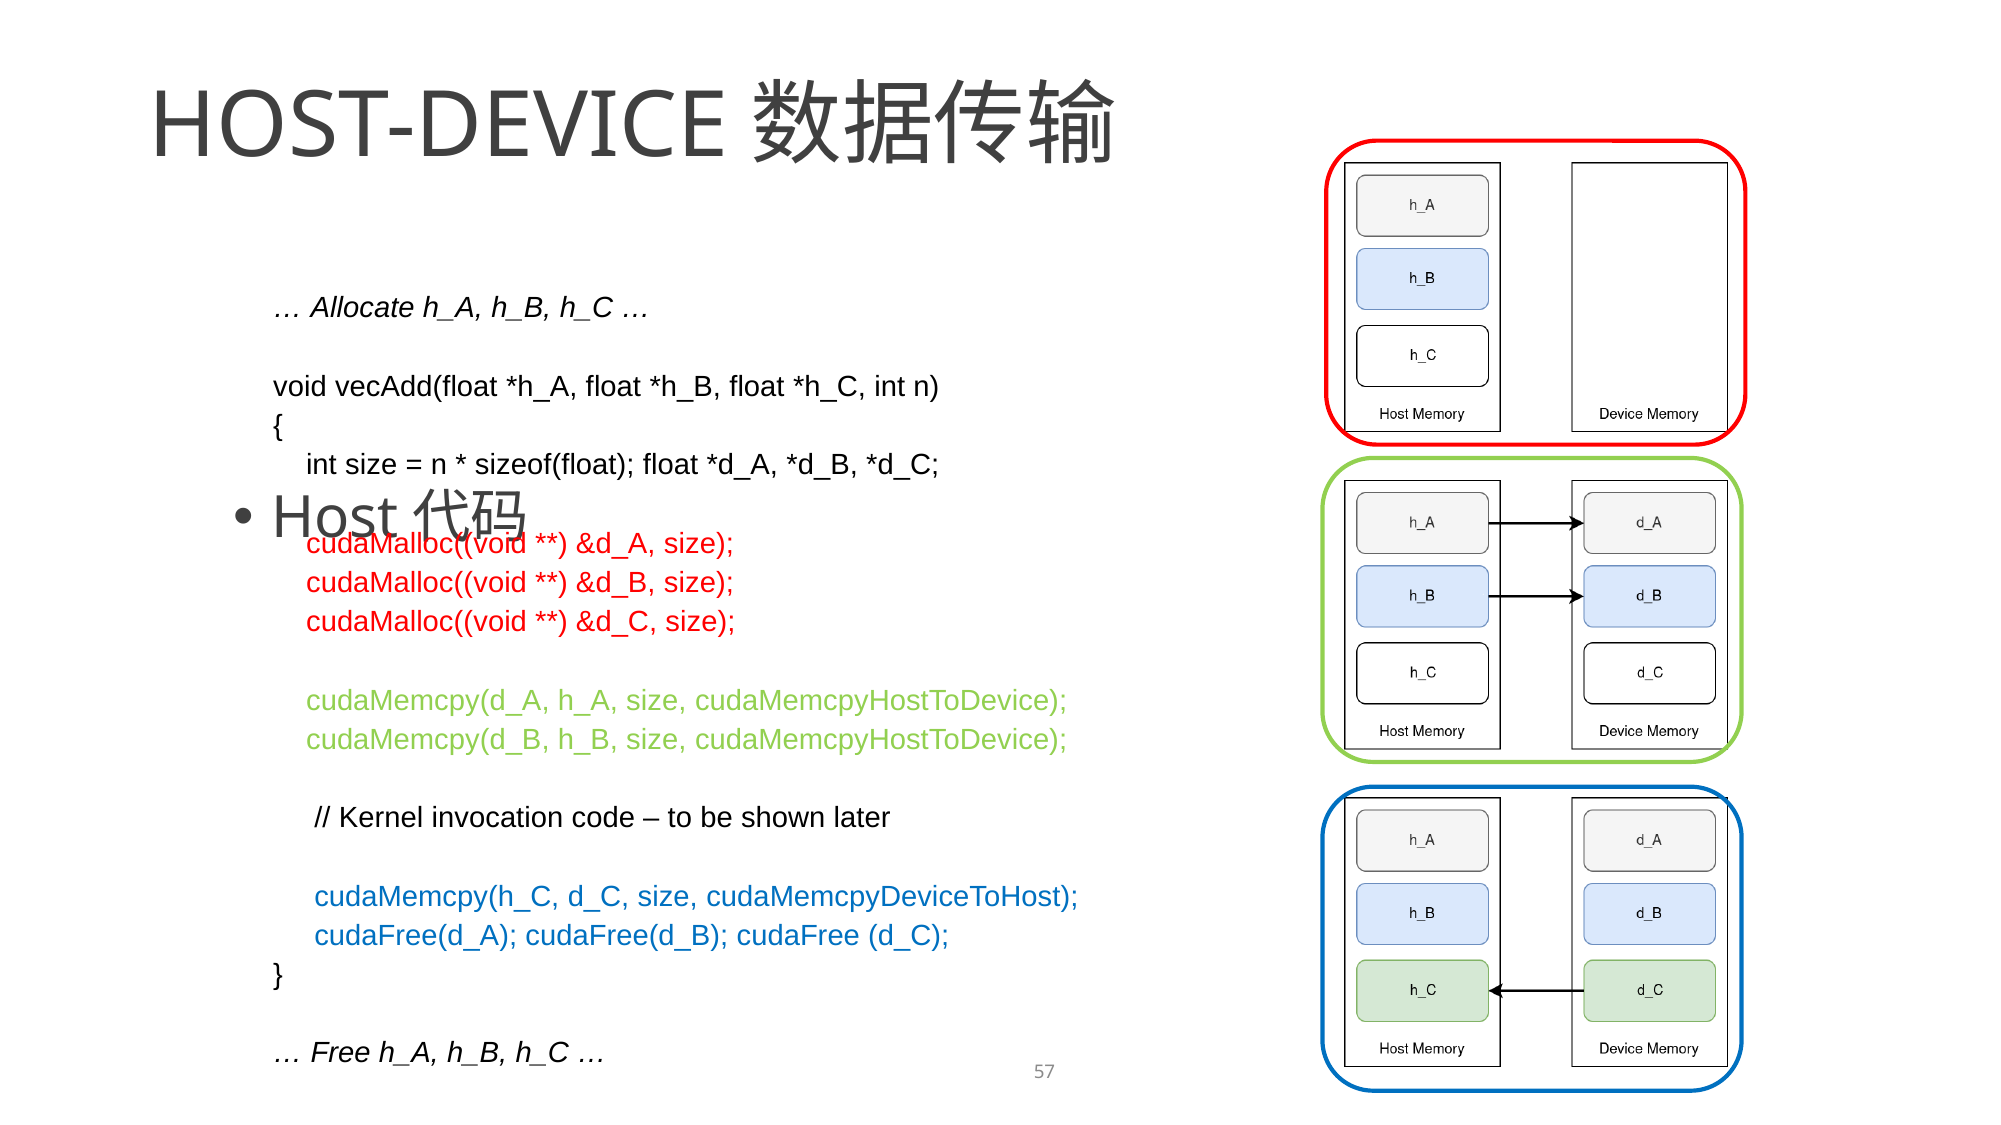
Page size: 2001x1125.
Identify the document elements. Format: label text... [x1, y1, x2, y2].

text_box [1322, 467, 1344, 753]
text_box … Allocate h_A, h_B, h_C … void vecAdd(float *h_A, float *h_B, float *h_C, int n) { int size = n * sizeof(float); float *d_A, *d_B, *d_C; cudaMalloc((void **) &d_A, size); cudaMalloc((void **) &d_B, size); cudaMalloc((void **) &d_C, size); cudaMemcpy(d_A, h_A, size, cudaMemcpyHostToDevice); cudaMemcpy(d_B, h_B, size, cudaMemcpyHostToDevice); // Kernel invocation code – to be shown later cudaMemcpy(h_C, d_C, size, cudaMemcpyDeviceToHost); cudaFree(d_A); cudaFree(d_B); cudaFree (d_C); } … Free h_A, h_B, h_C … [258, 285, 1109, 946]
text_box [1326, 140, 1736, 433]
picture [1344, 162, 1742, 1101]
text_box [1742, 173, 1746, 413]
title Host-Device数据传输 [133, 51, 1203, 203]
list Host代码 [218, 479, 258, 893]
slide_number 57 [908, 1042, 1071, 1103]
text_box [1322, 795, 1344, 1082]
